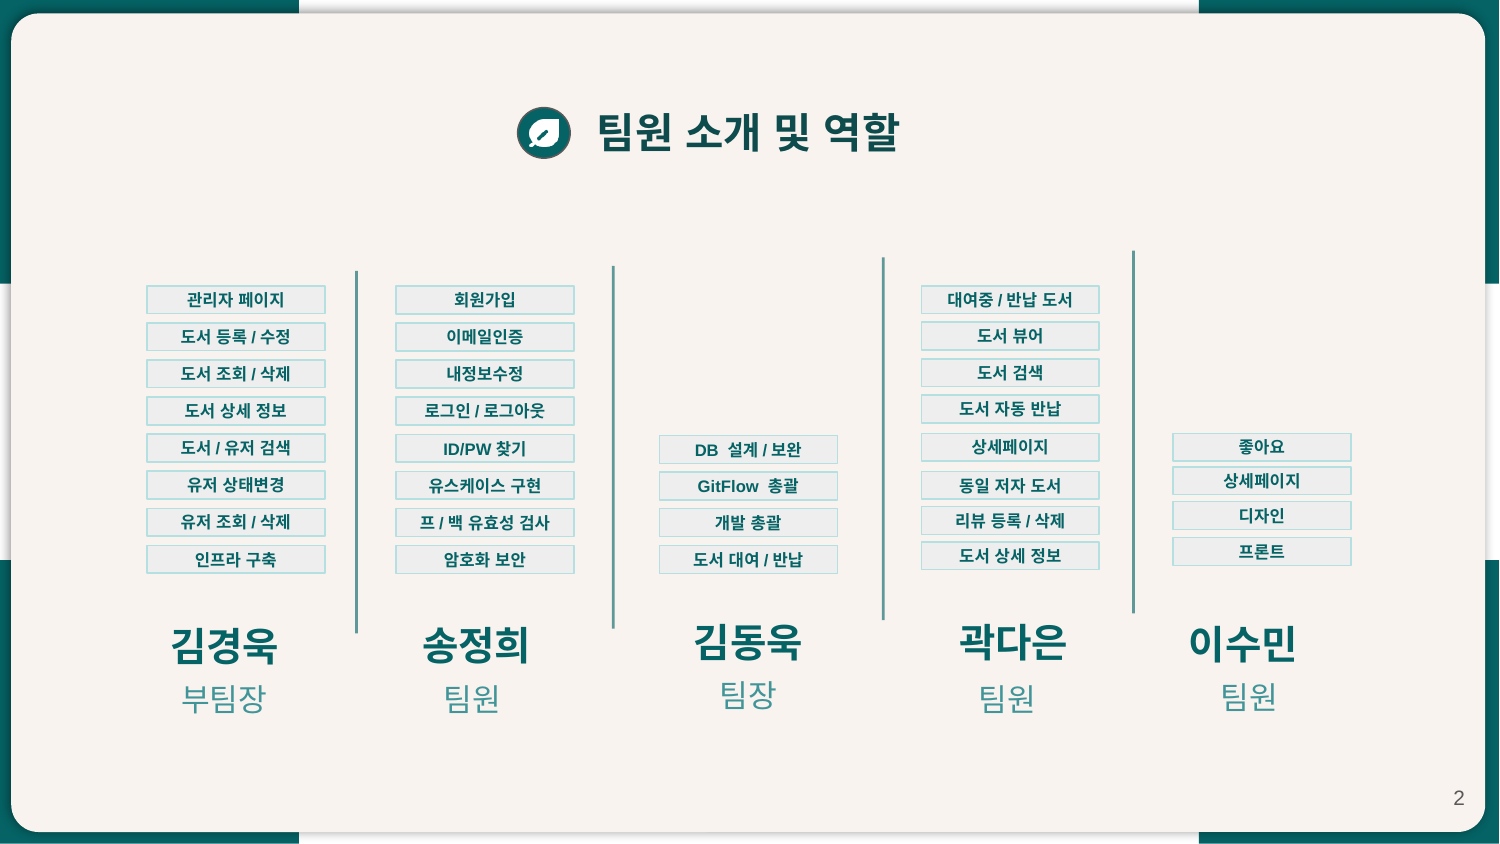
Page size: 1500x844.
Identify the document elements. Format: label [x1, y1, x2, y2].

text_box [1172, 433, 1352, 730]
text_box [146, 285, 326, 732]
text_box [0, 0, 1500, 844]
text_box [642, 435, 854, 728]
text_box [395, 285, 575, 732]
text_box [921, 285, 1106, 732]
text_box [458, 91, 1040, 159]
